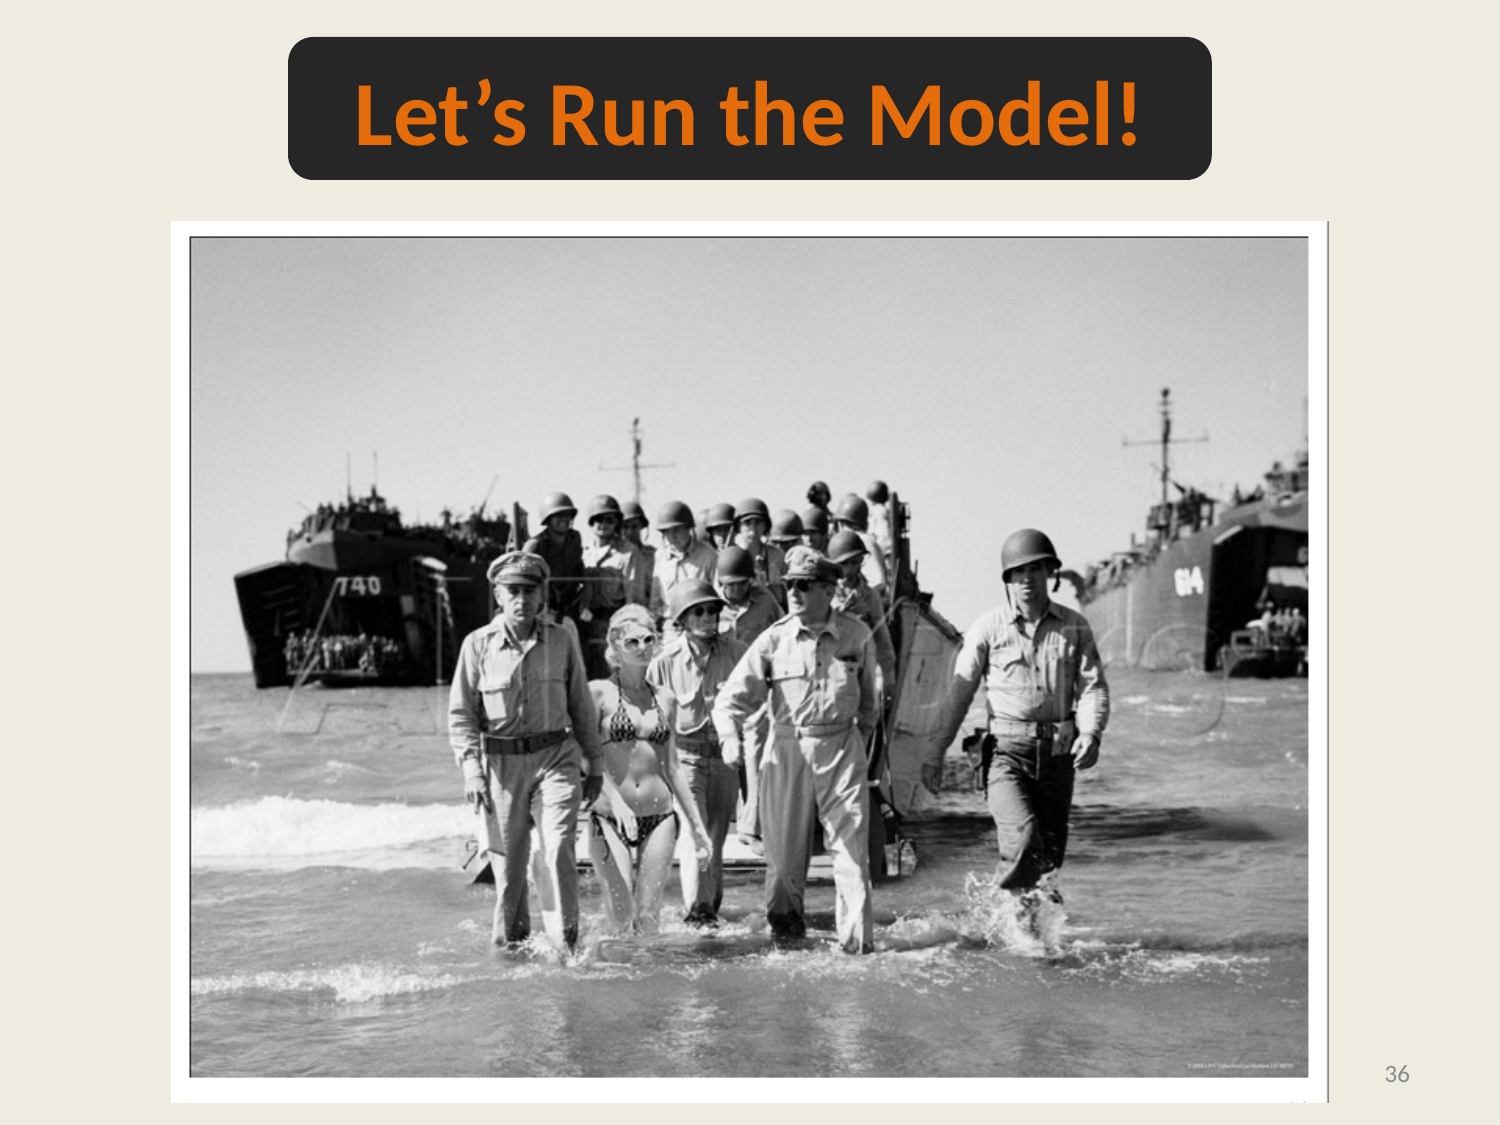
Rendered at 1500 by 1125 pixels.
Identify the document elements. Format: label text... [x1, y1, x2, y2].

text_box Let’s Run the Model! [288, 36, 1212, 180]
picture [171, 220, 1329, 1103]
slide_number 36 [1332, 1042, 1425, 1103]
